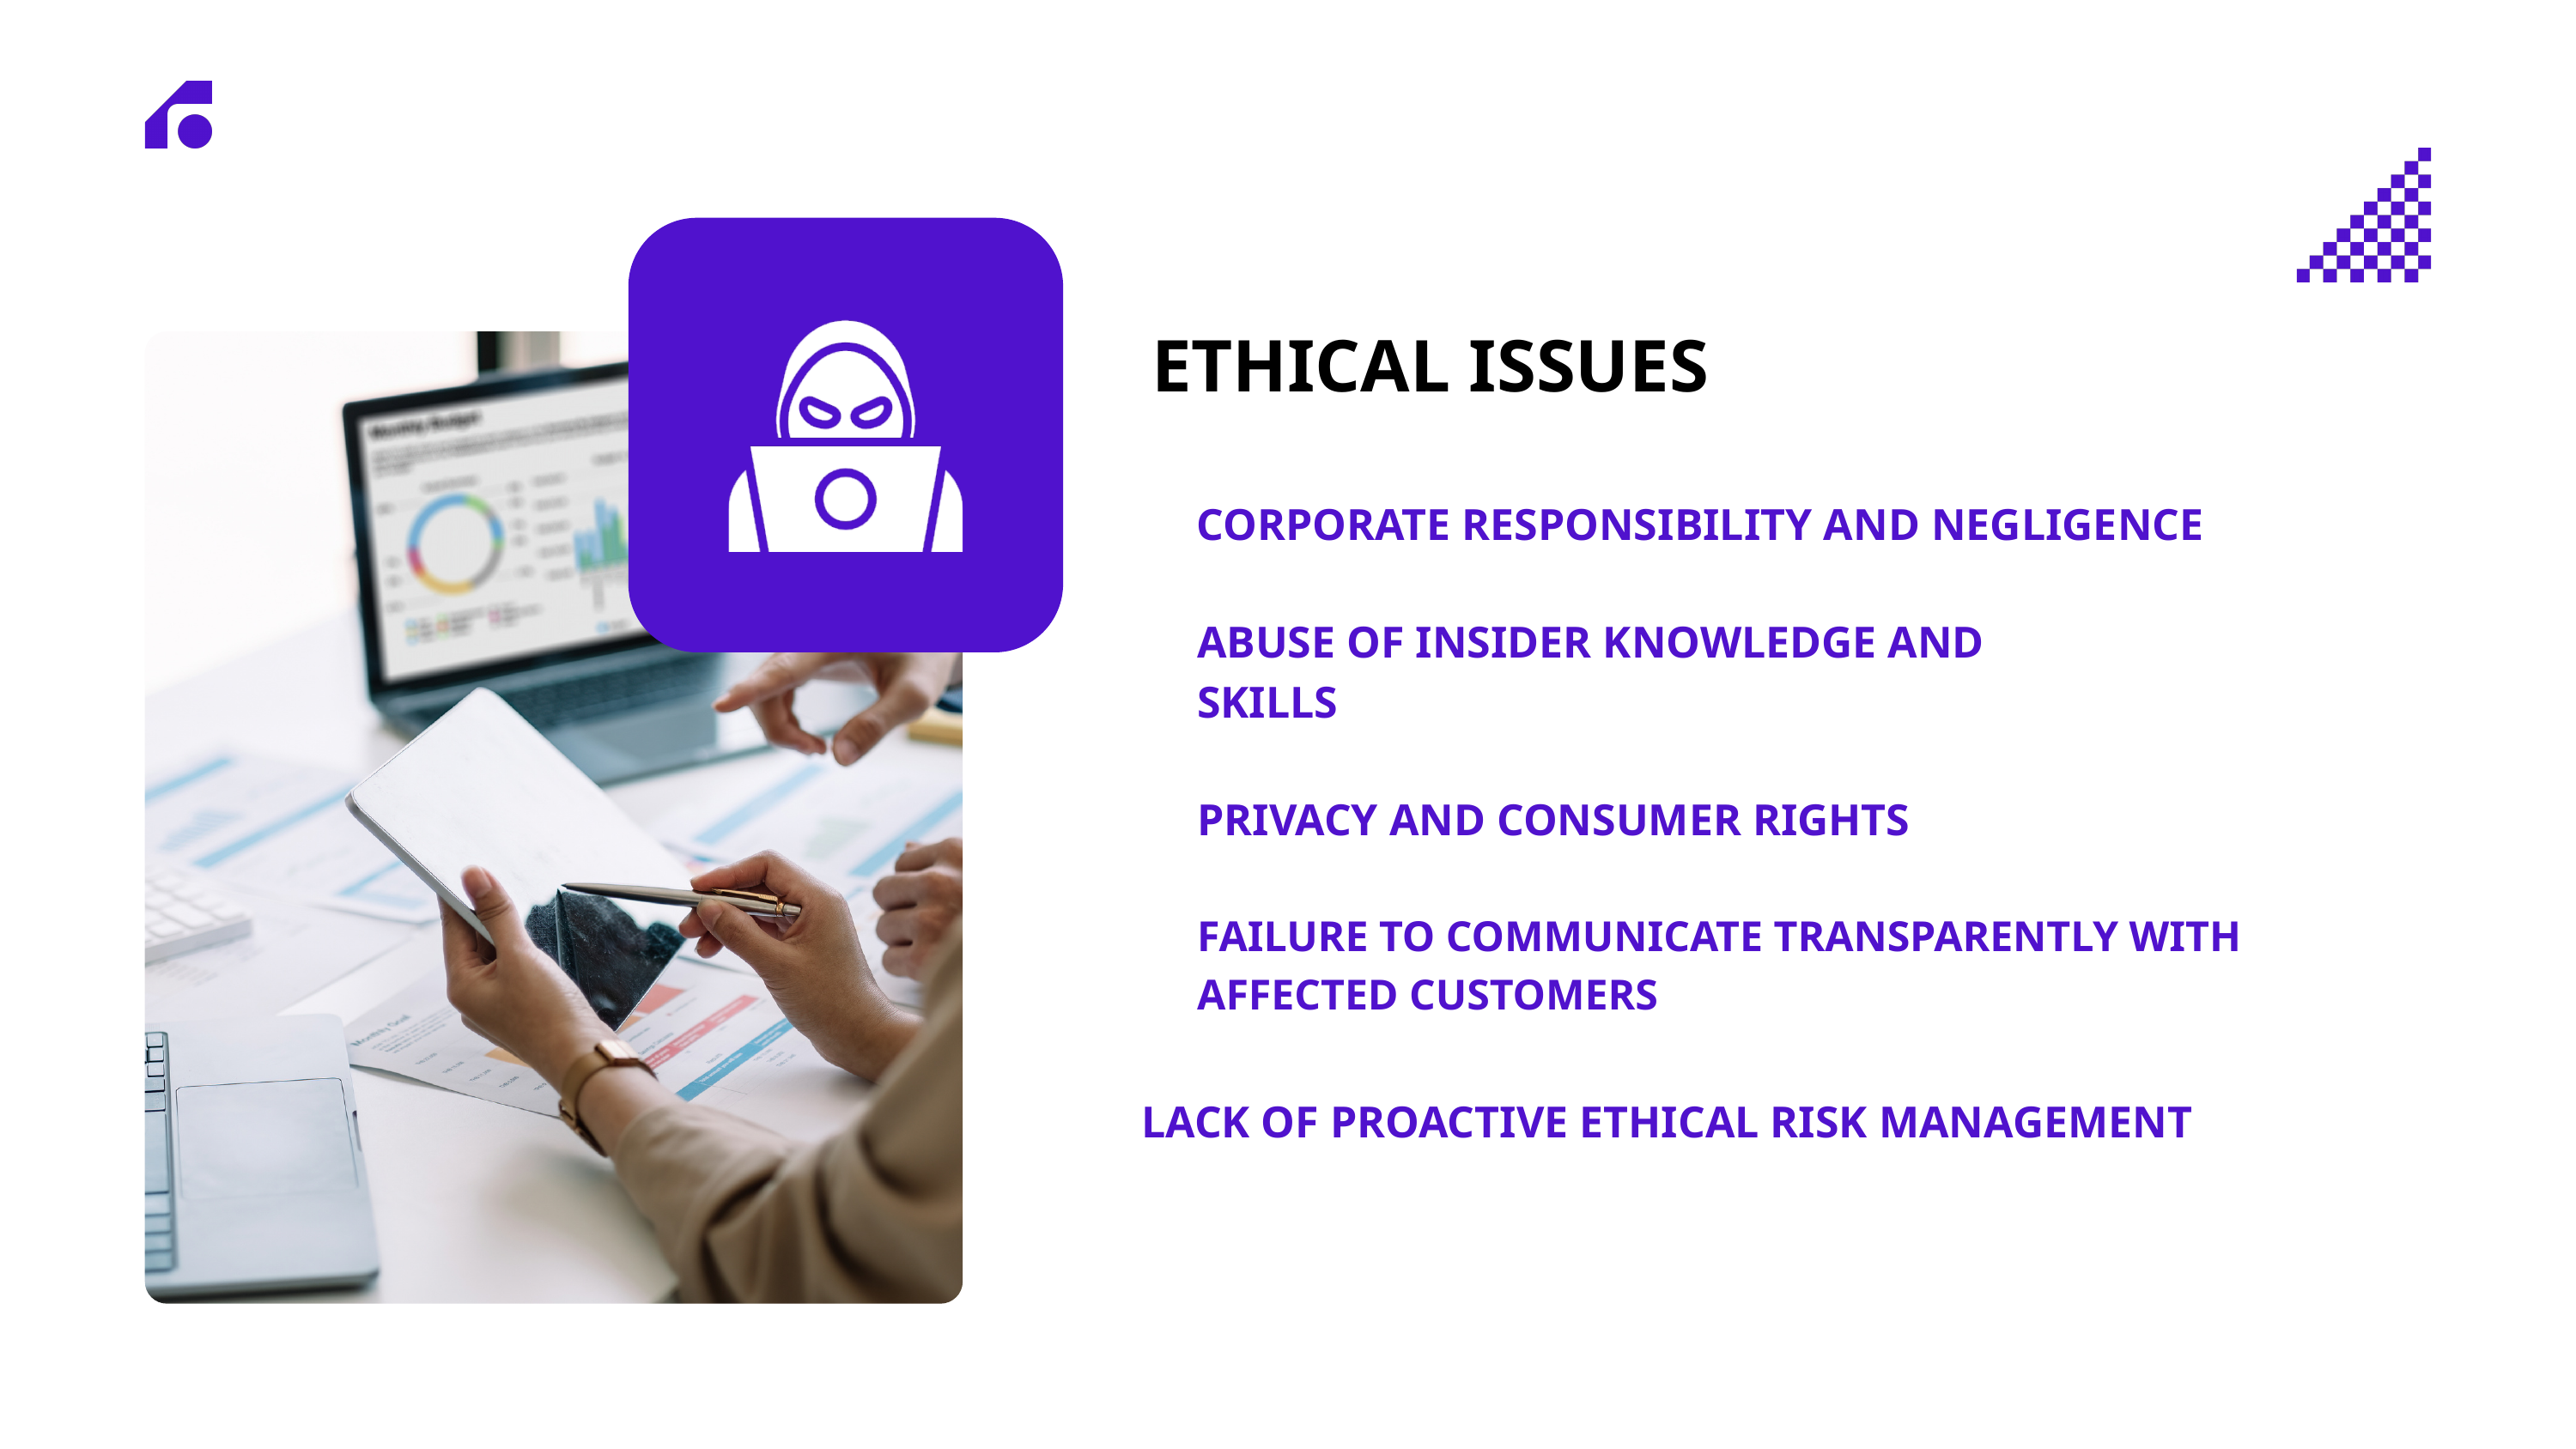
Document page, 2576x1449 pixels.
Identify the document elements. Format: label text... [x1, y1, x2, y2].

text_box [2296, 148, 2432, 282]
text_box FAILURE TO COMMUNICATE TRANSPARENTLY WITH AFFECTED CUSTOMERS [1197, 901, 2273, 1076]
text_box PRIVACY AND CONSUMER RIGHTS [1197, 784, 2017, 845]
text_box ETHICAL ISSUES [1102, 306, 1778, 407]
text_box [144, 81, 212, 149]
text_box ABUSE OF INSIDER KNOWLEDGE AND SKILLS [1197, 606, 2095, 727]
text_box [144, 330, 963, 1304]
text_box CORPORATE RESPONSIBILITY AND NEGLIGENCE [1197, 488, 2359, 549]
text_box LACK OF PROACTIVE ETHICAL RISK MANAGEMENT [1141, 1086, 2364, 1207]
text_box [628, 217, 1064, 653]
